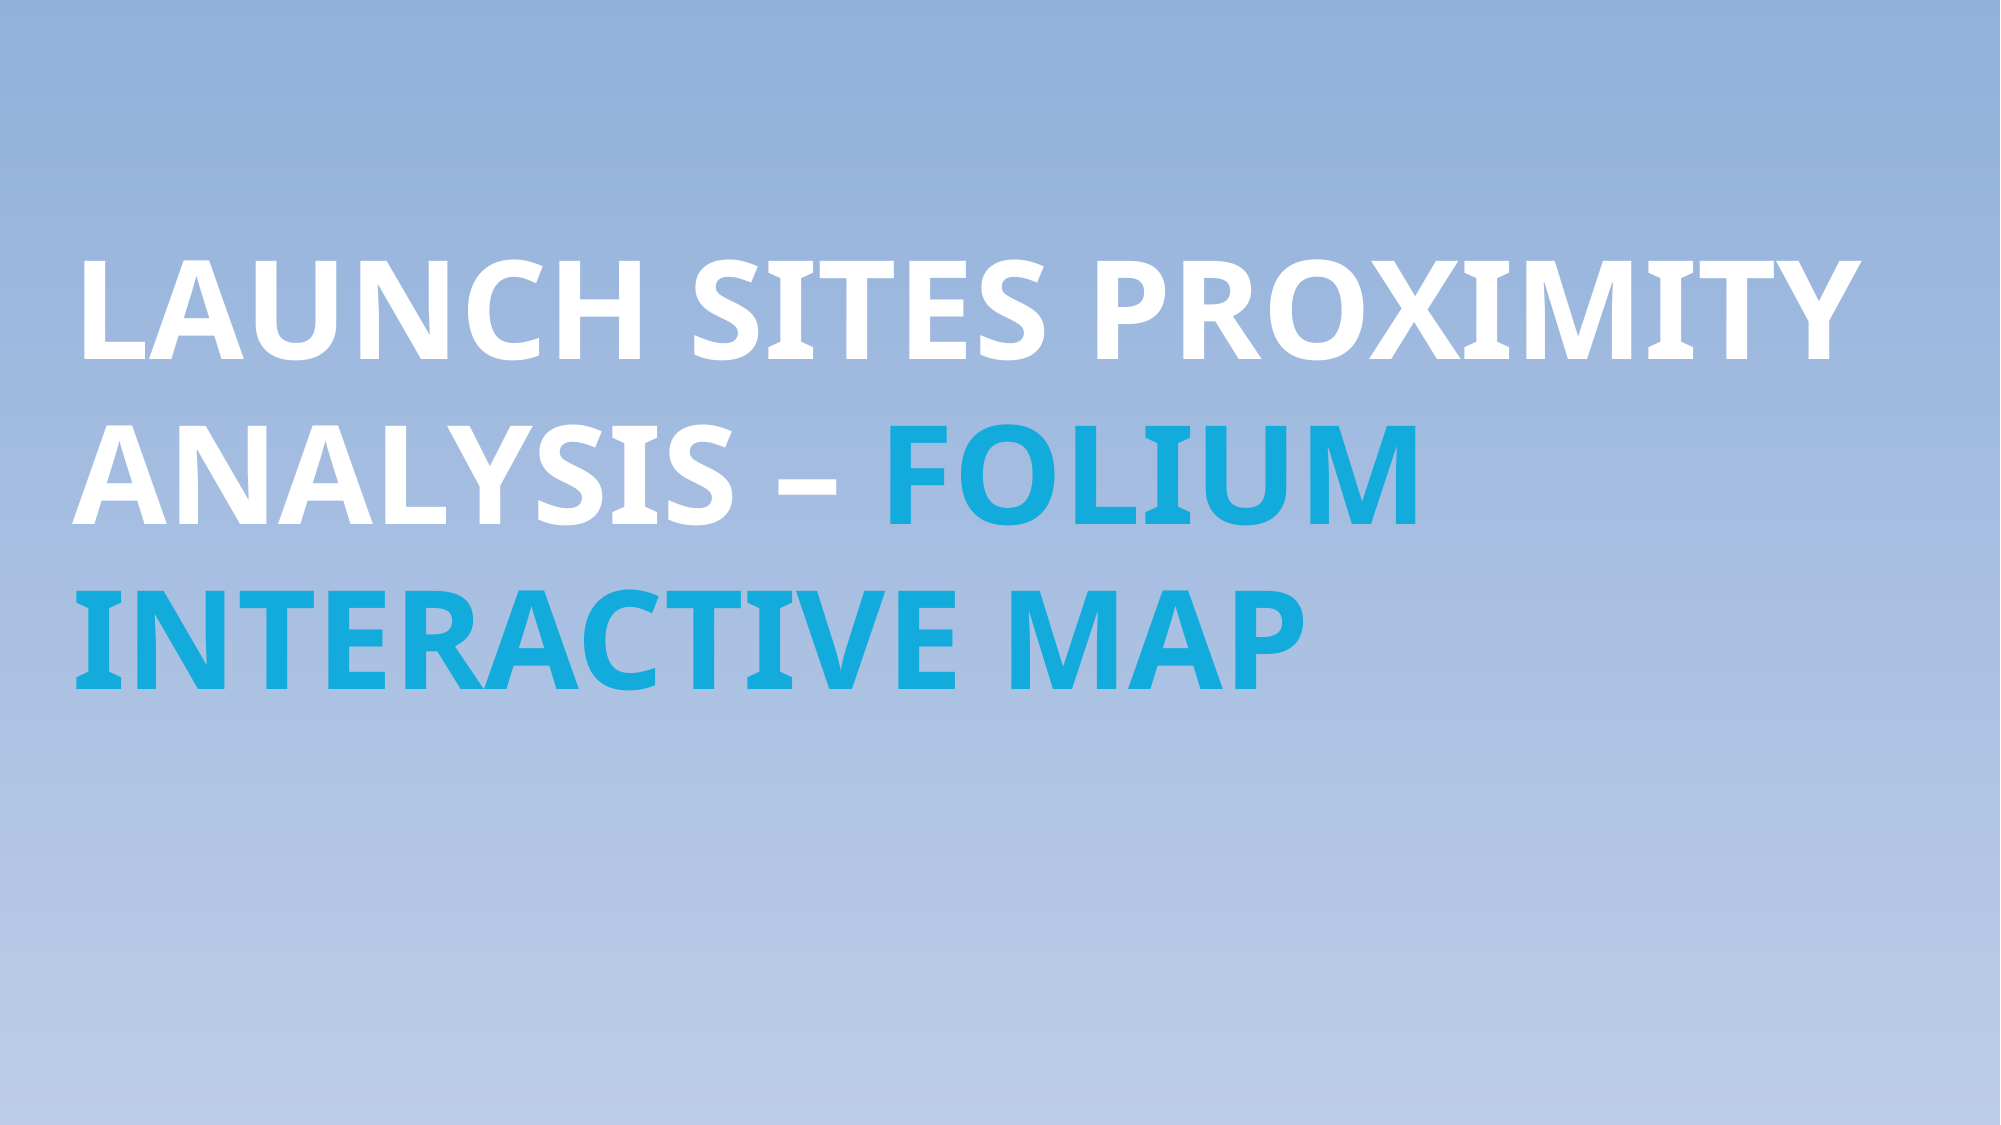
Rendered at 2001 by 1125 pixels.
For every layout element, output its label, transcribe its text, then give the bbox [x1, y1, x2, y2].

title LAUNCH SITES PROXIMITY ANALYSIS – FOLIUM INTERACTIVE MAP [66, 217, 1935, 717]
